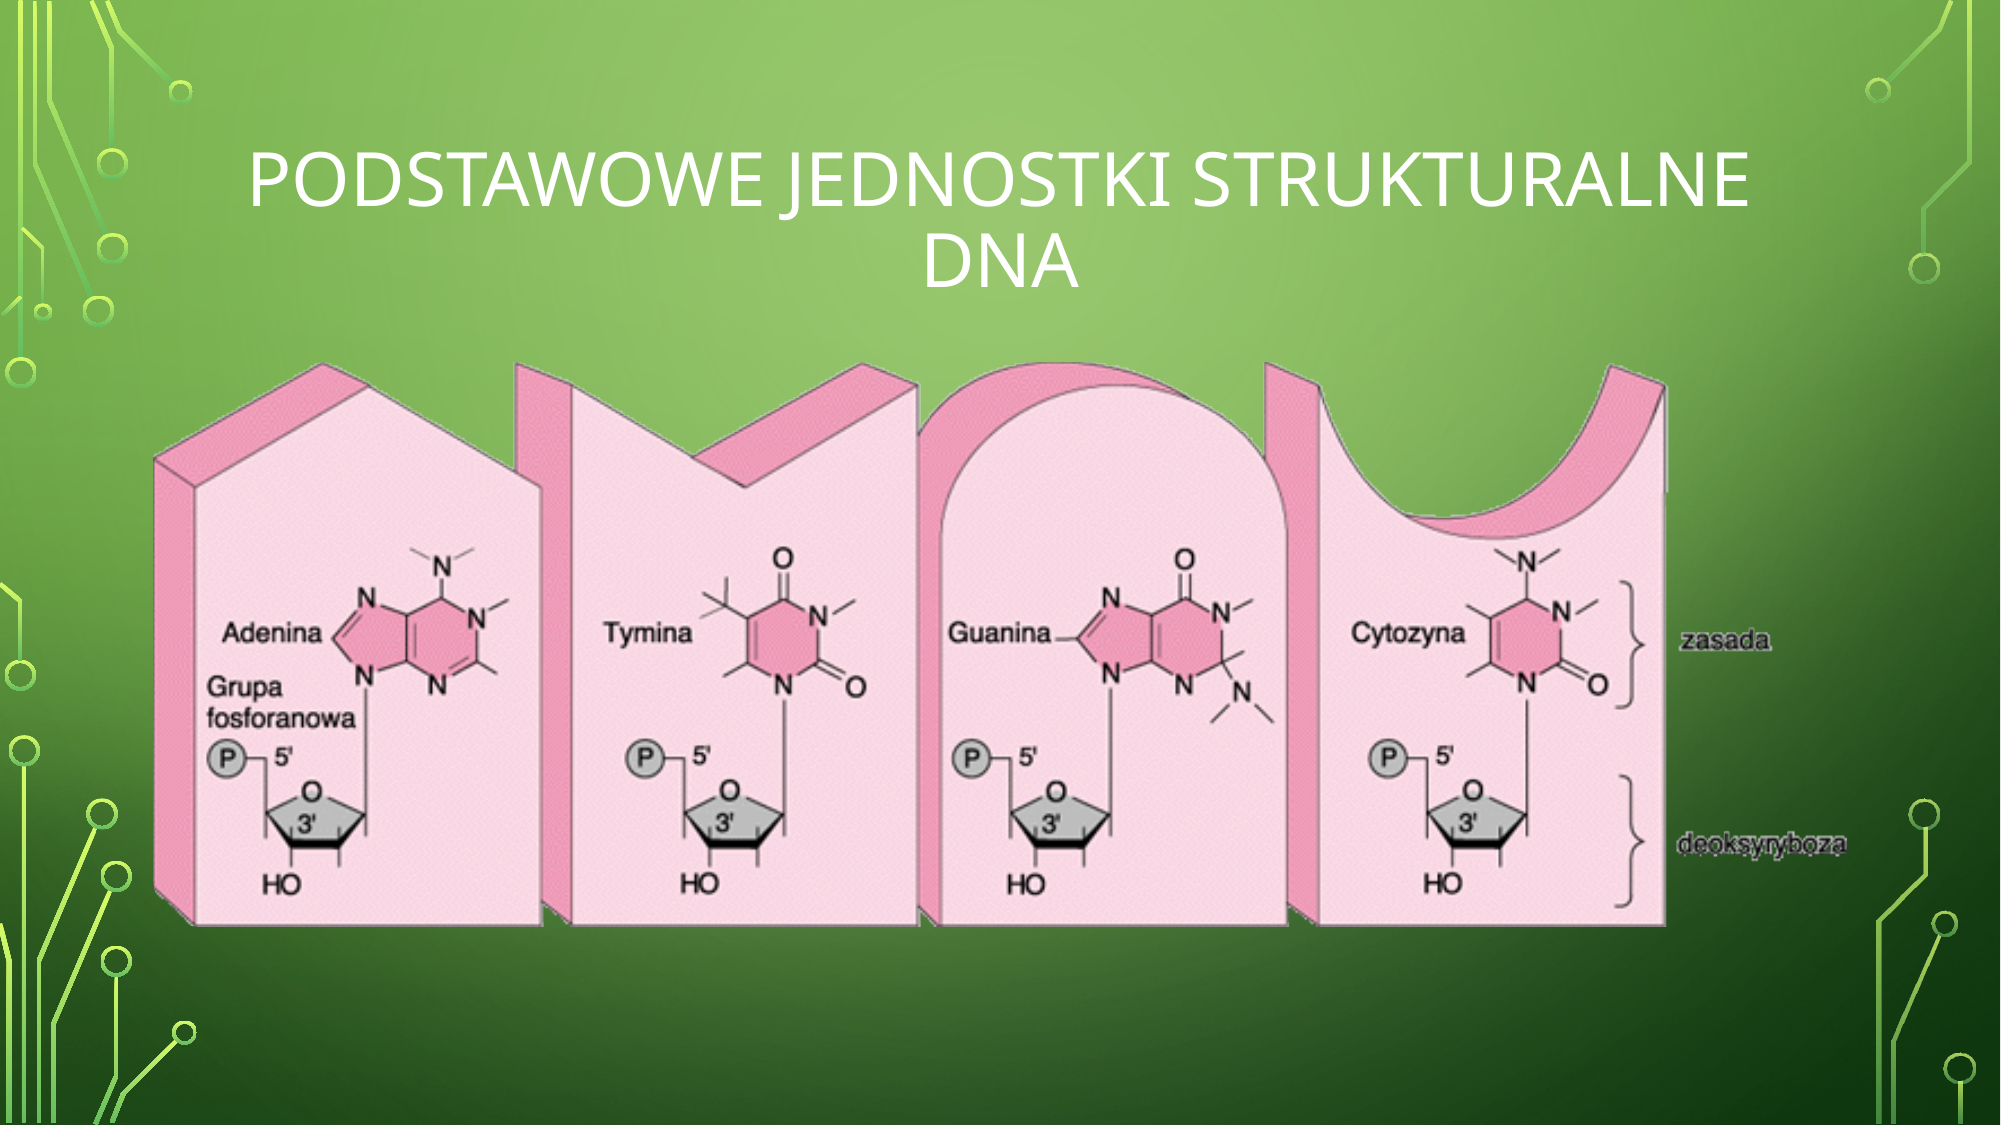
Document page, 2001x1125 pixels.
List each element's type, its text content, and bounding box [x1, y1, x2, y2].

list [152, 362, 1848, 928]
title Podstawowe jednostki strukturalne DNA [187, 101, 1813, 344]
